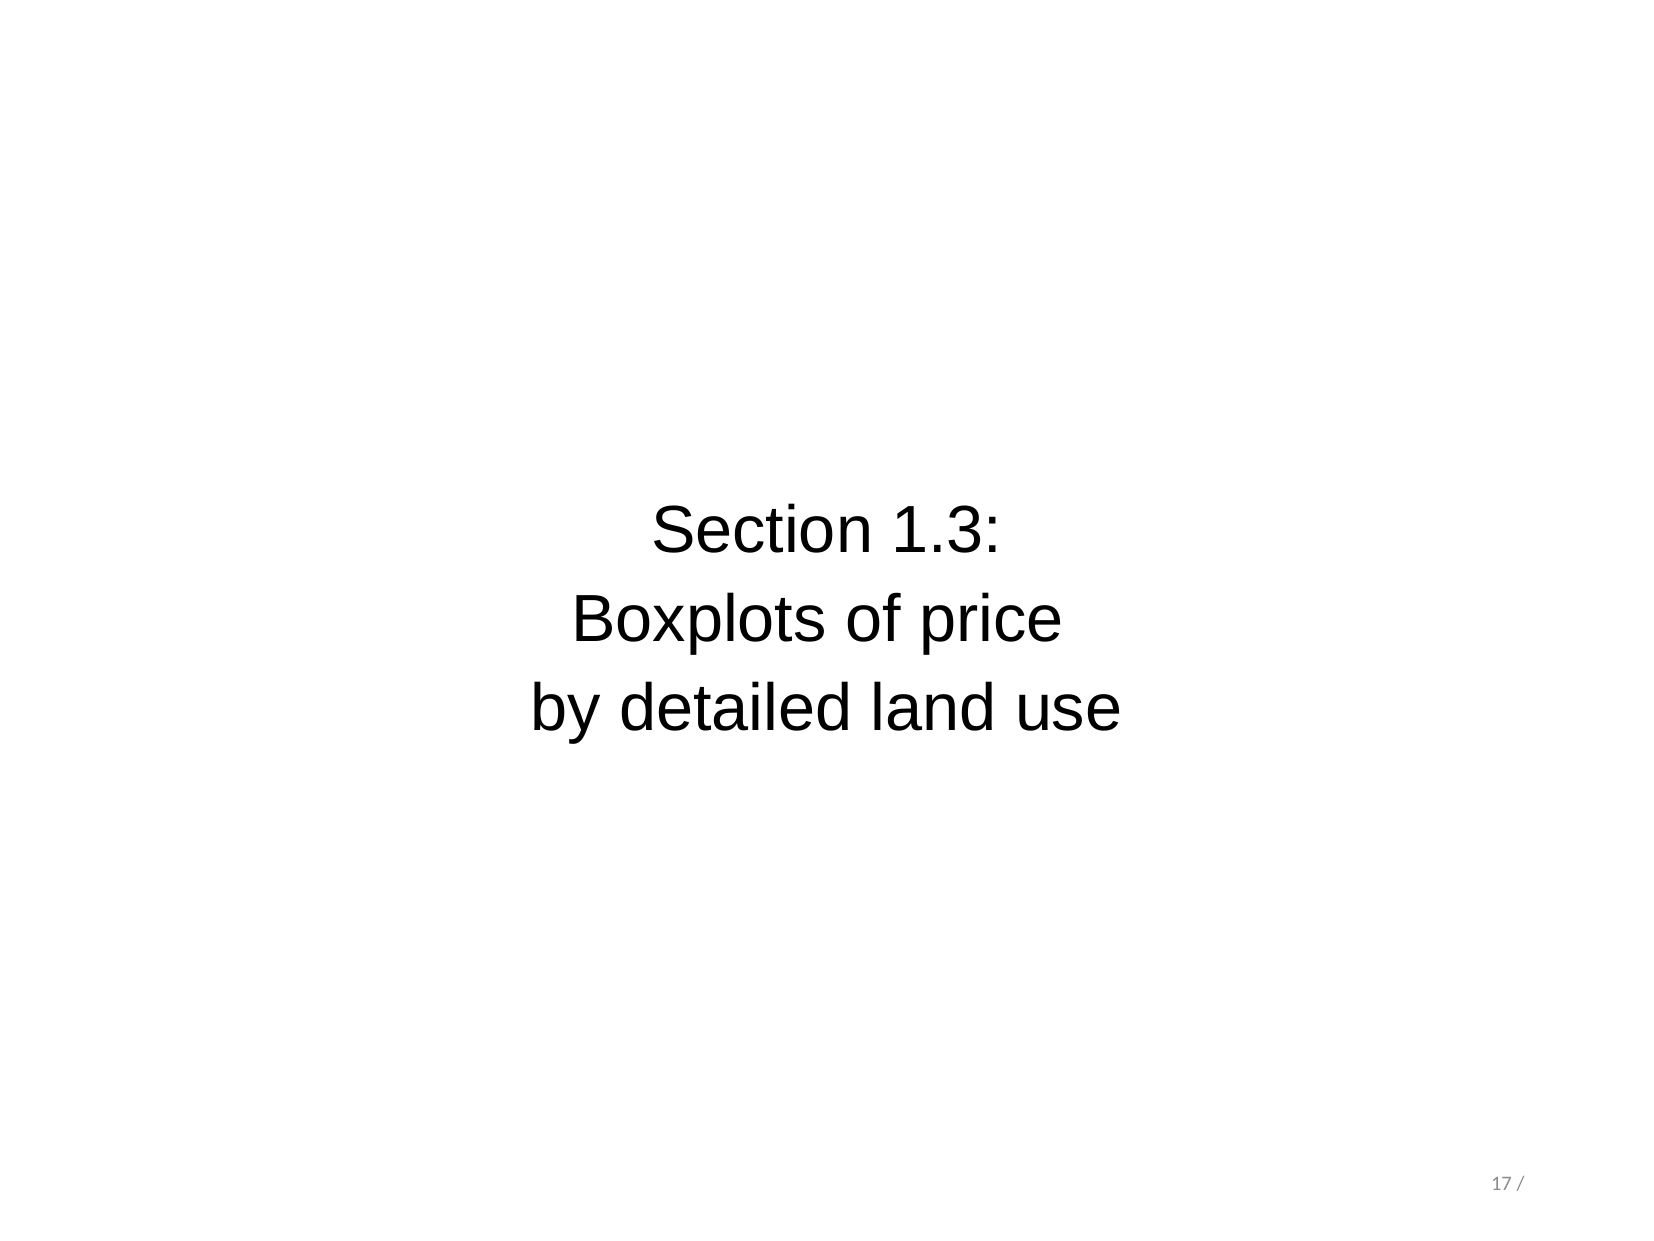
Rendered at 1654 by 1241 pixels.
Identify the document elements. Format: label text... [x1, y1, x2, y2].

subtitle Section 1.3: Boxplots of price by detailed land use [0, 0, 1654, 1241]
